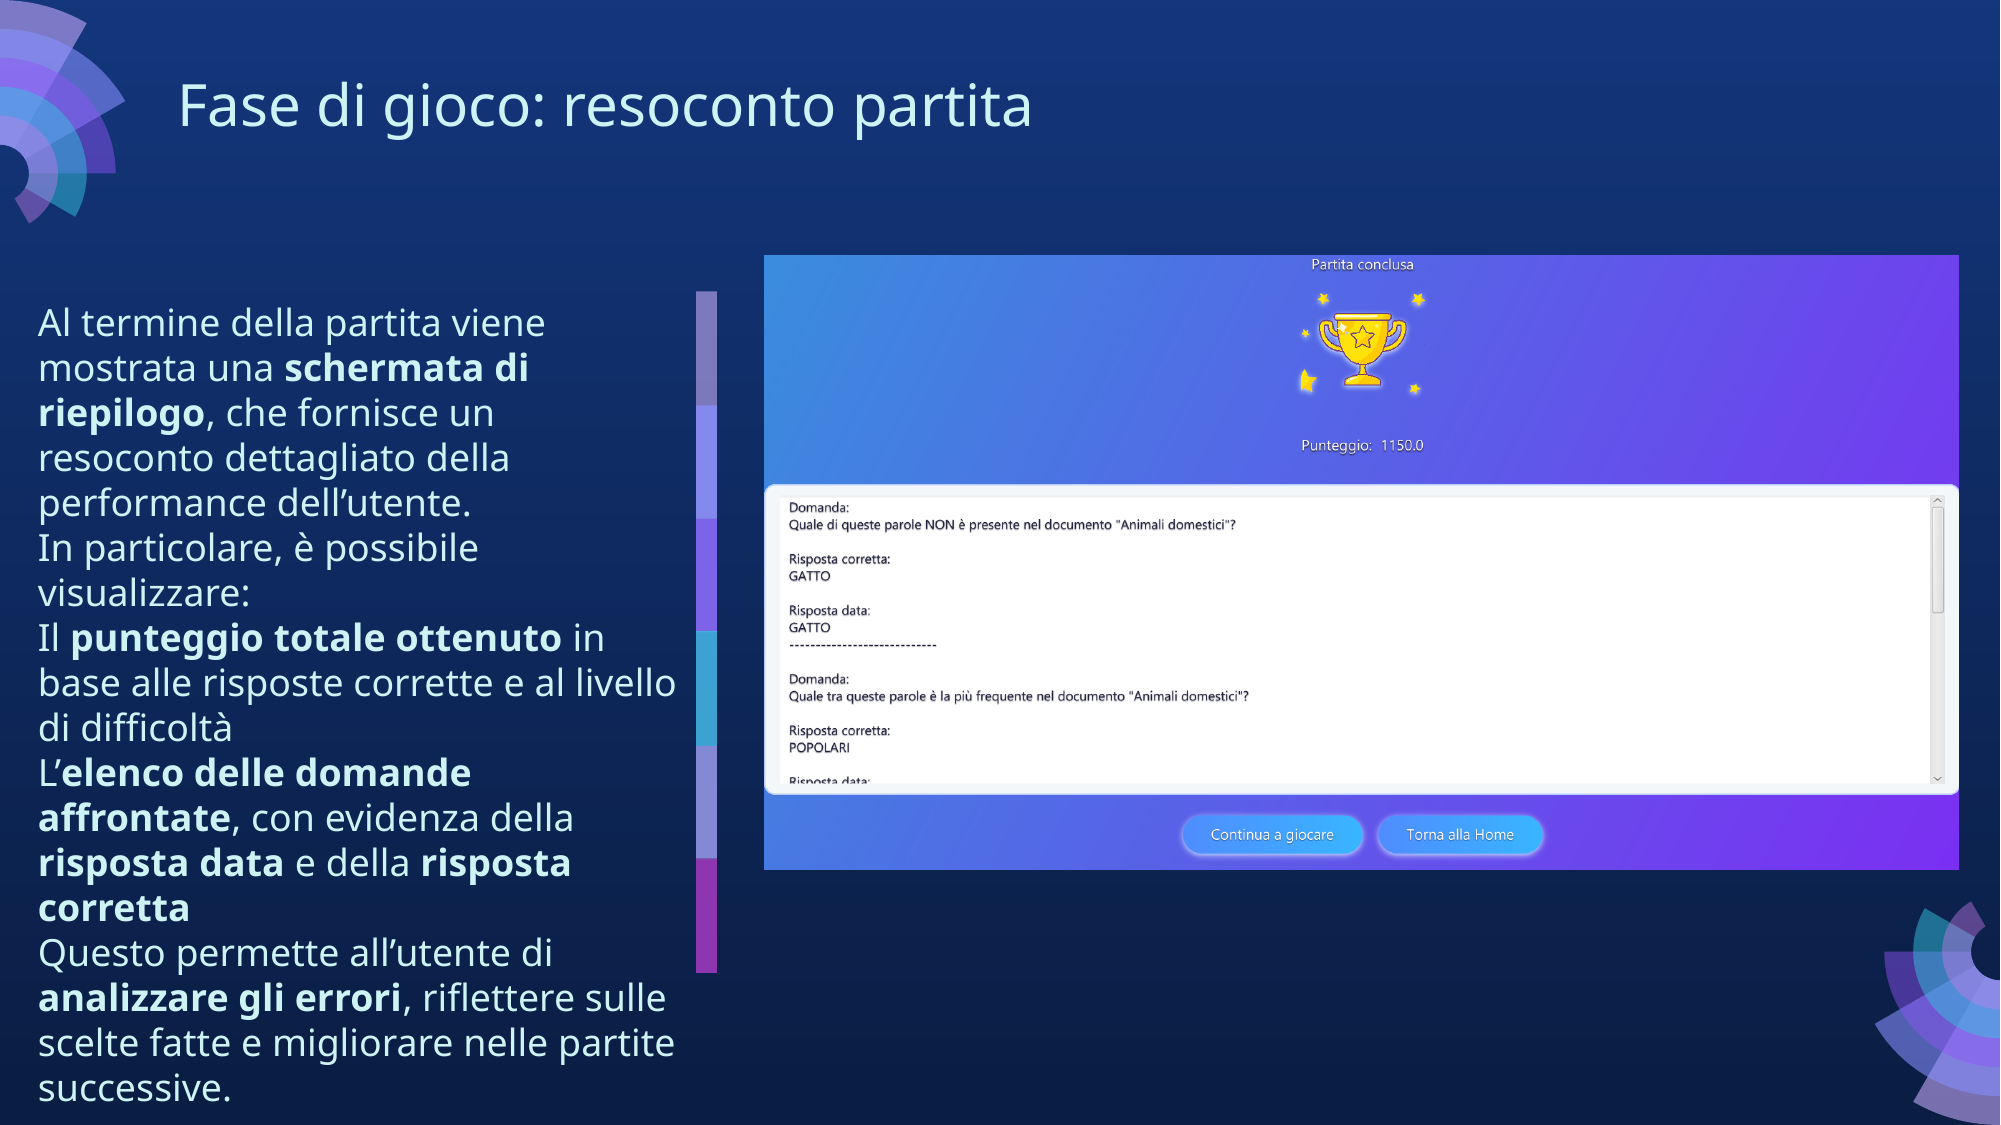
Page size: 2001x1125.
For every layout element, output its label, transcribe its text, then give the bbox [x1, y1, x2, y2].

picture [764, 255, 1960, 870]
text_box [695, 291, 718, 974]
title Fase di gioco: resoconto partita [157, 47, 1843, 174]
text_box Al termine della partita viene mostrata una schermata di riepilogo, che fornisce un resoconto dettagliato della performance dell’utente. In particolare, è possibile visualizzare: Il punteggio totale ottenuto in base alle risposte corrette e al livello di difficoltà L’elenco delle domande affrontate, con evidenza della risposta data e della risposta corretta Questo permette all’utente di analizzare gli errori, riflettere sulle scelte fatte e migliorare nelle partite successive. [23, 291, 696, 1117]
